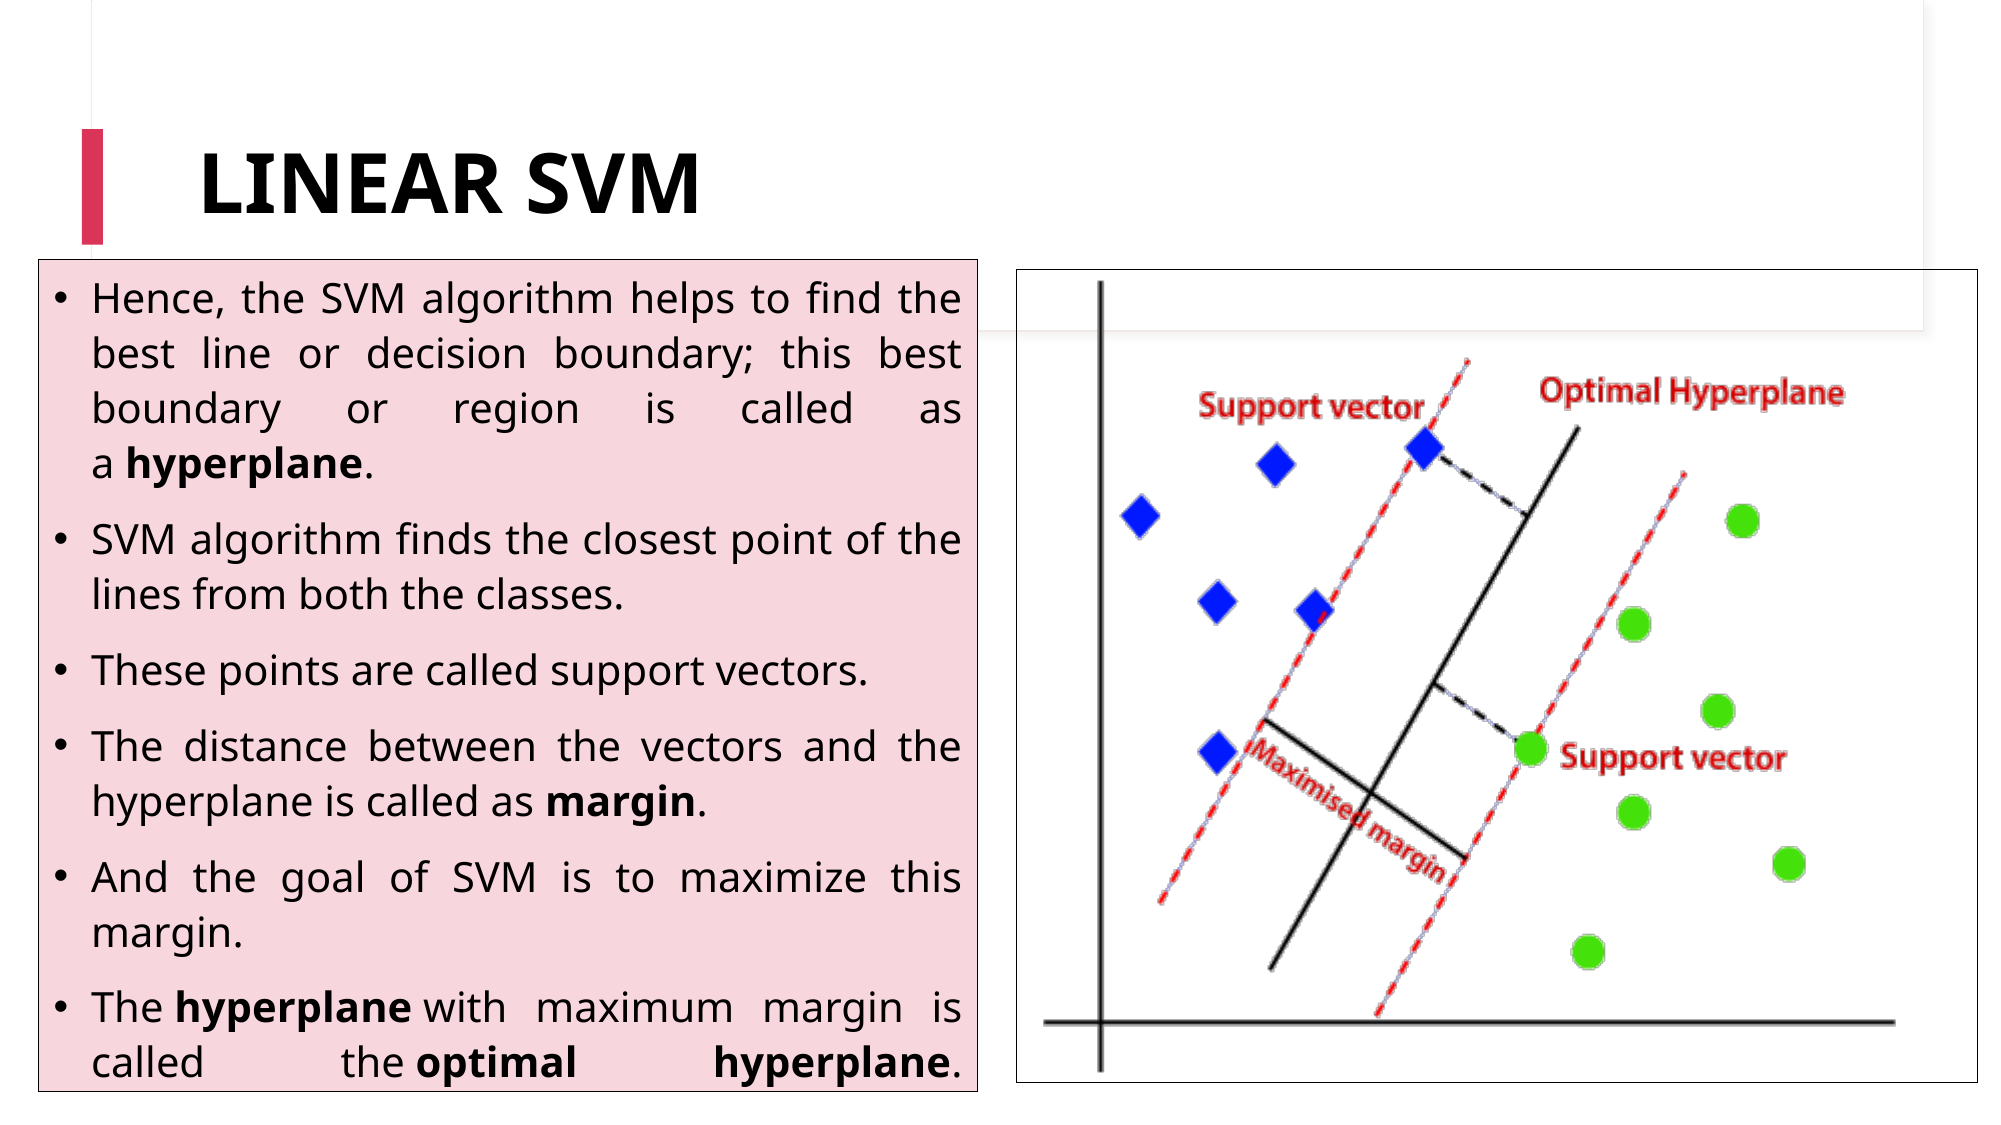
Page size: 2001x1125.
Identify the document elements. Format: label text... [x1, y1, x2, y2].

list Hence, the SVM algorithm helps to find the best line or decision boundary; this best boundary or region is called as a hyperplane. SVM algorithm finds the closest point of the lines from both the classes. These points are called support vectors. The distance between the vectors and the hyperplane is called as margin. And the goal of SVM is to maximize this margin. The hyperplane with maximum margin is called the optimal hyperplane. [38, 259, 978, 1092]
title LINEAR SVM [183, 90, 1851, 284]
picture [1016, 269, 1978, 1083]
